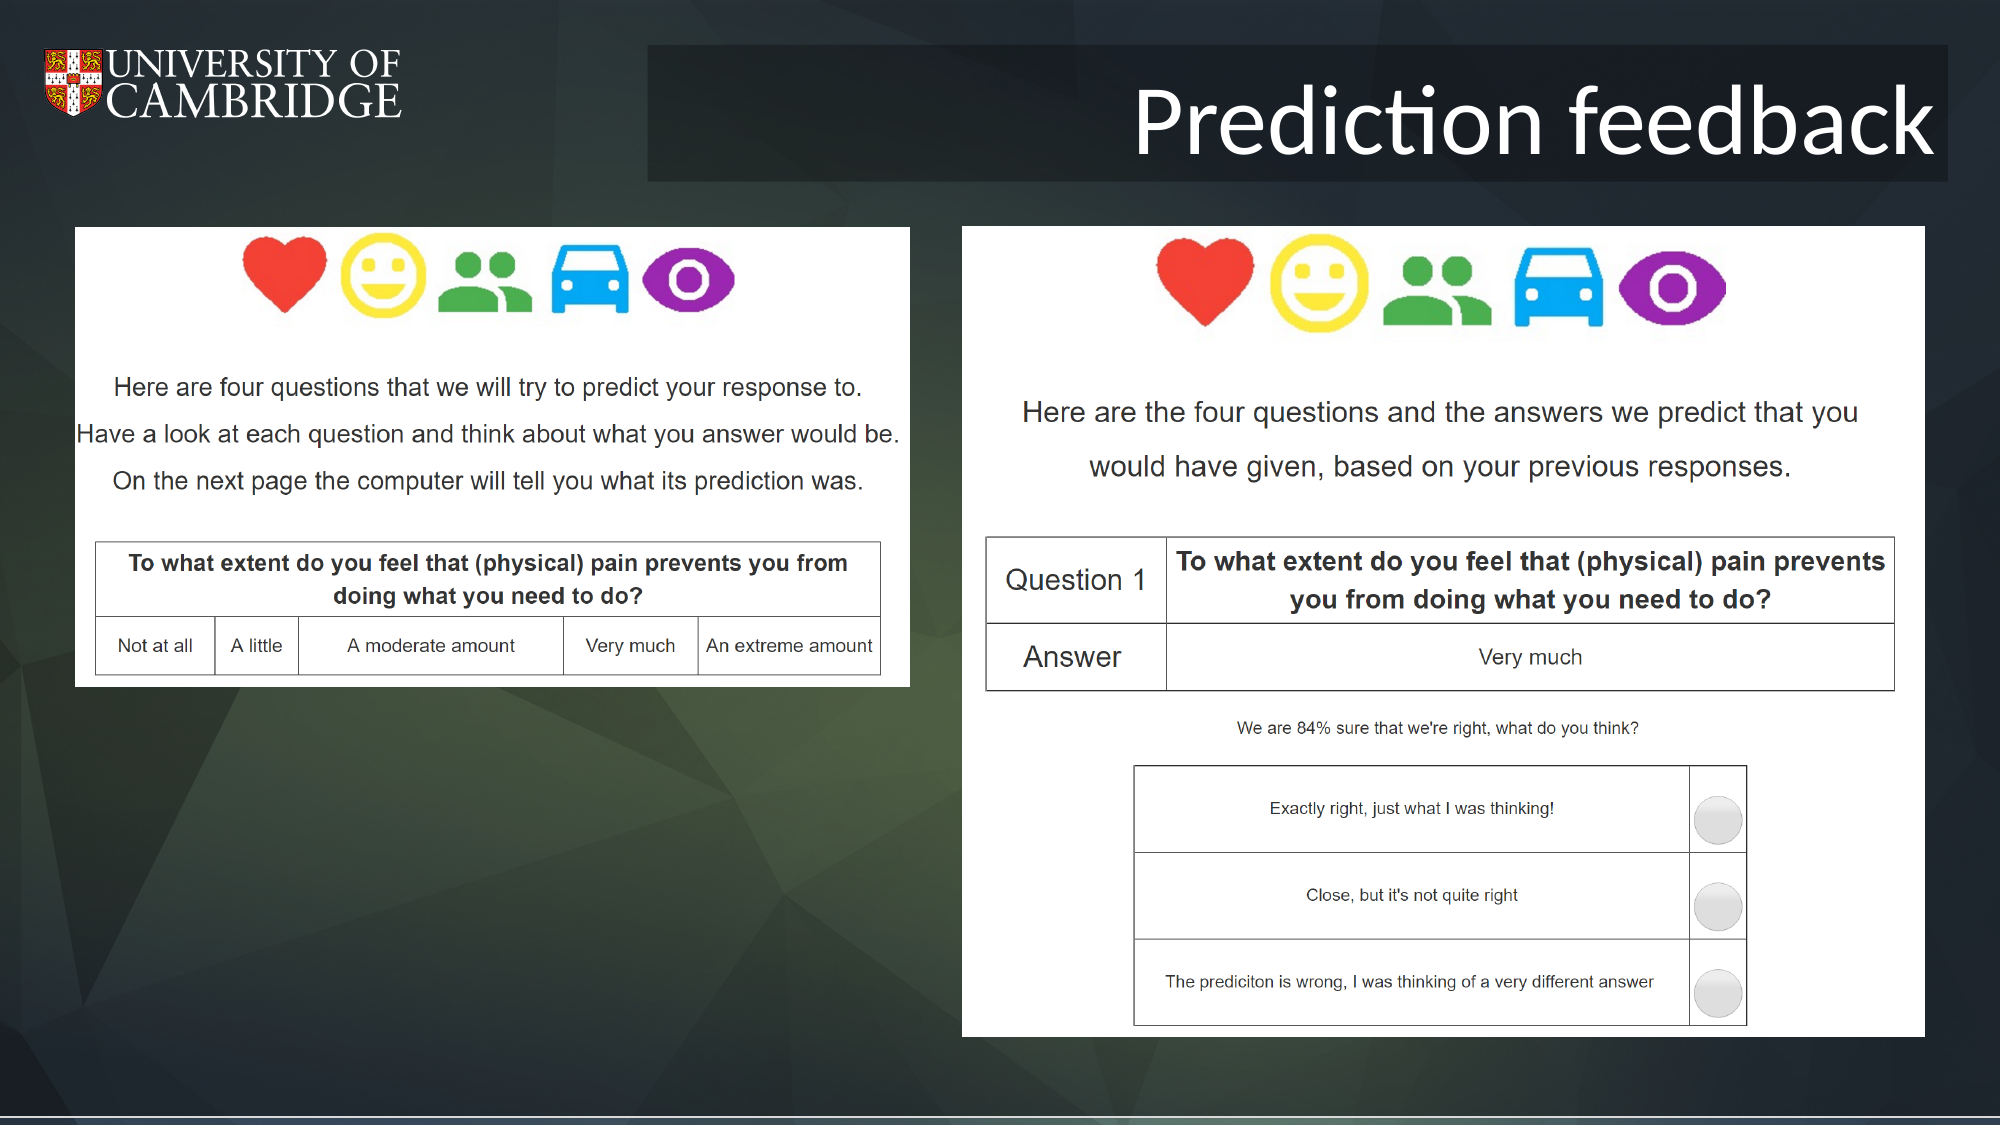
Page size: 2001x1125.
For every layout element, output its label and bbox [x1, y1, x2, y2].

picture [75, 227, 910, 687]
list [0, 0, 2000, 1125]
picture [961, 226, 1925, 1037]
picture [44, 44, 402, 128]
